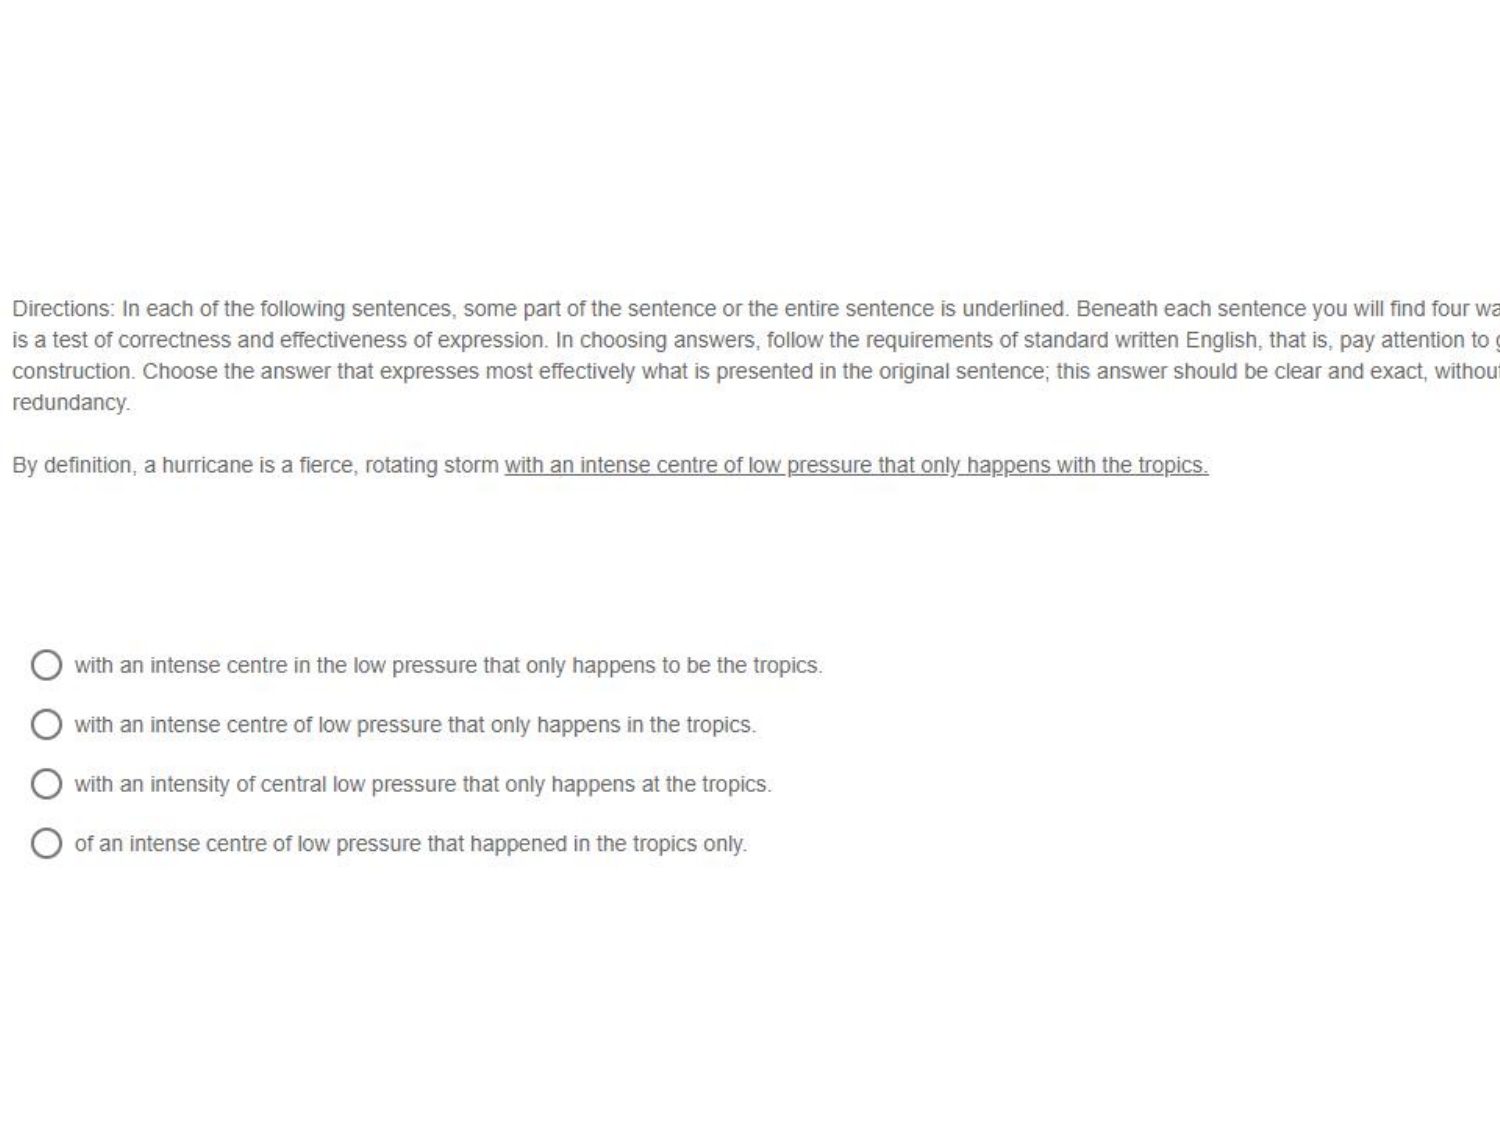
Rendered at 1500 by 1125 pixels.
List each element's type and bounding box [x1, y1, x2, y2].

picture [0, 246, 1500, 879]
